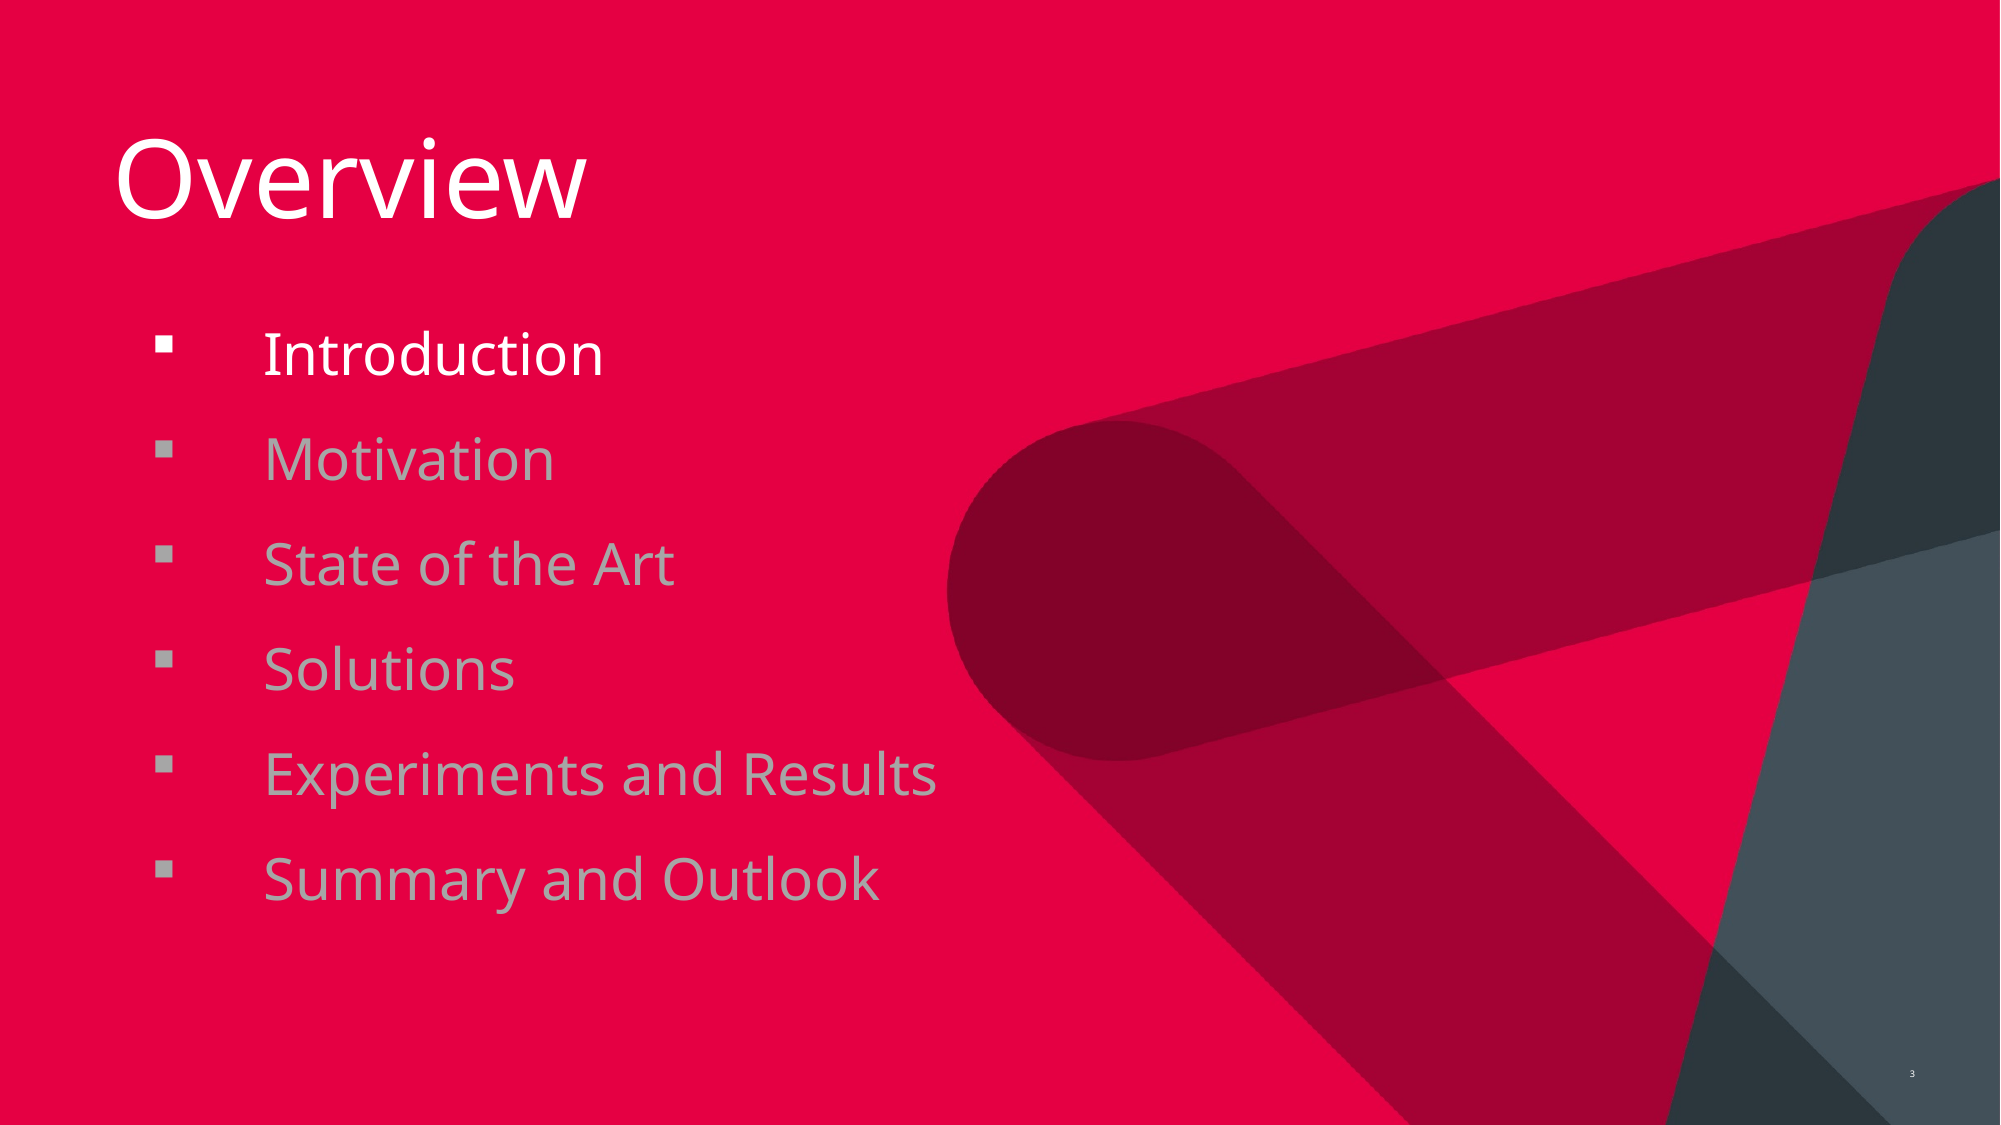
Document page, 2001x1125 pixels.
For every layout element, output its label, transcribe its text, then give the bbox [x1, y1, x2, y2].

text_box Introduction Motivation State of the Art Solutions Experiments and Results Summary and Outlook [135, 274, 1282, 920]
picture [0, 0, 2000, 1125]
list Overview [97, 116, 911, 244]
